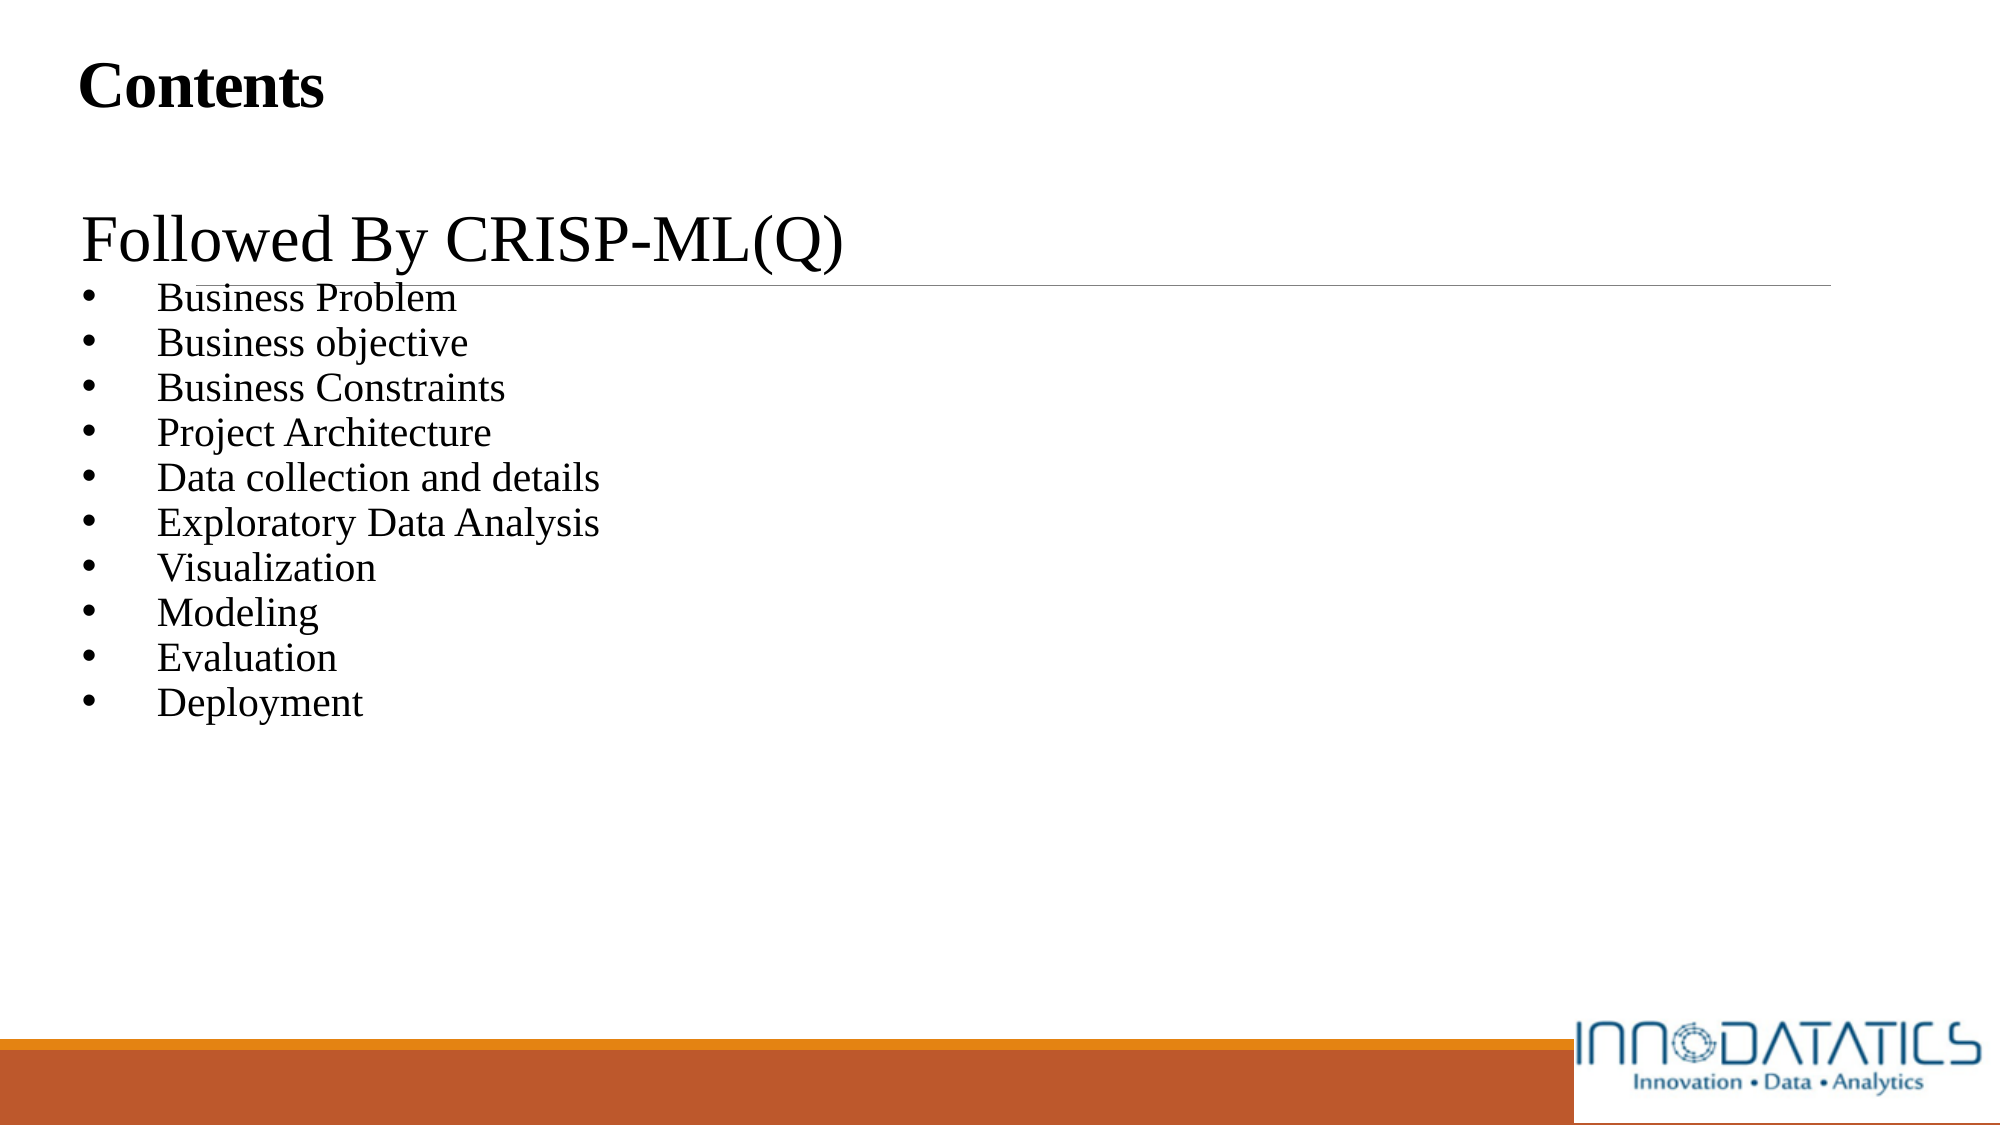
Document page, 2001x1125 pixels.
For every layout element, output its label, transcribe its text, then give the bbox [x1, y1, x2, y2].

picture [1574, 990, 2000, 1124]
title Contents [62, 0, 1788, 188]
text_box Followed By CRISP-ML(Q) Business Problem Business objective Business Constraints Project Architecture Data collection and details Exploratory Data Analysis Visualization Modeling Evaluation Deployment [62, 188, 1873, 741]
